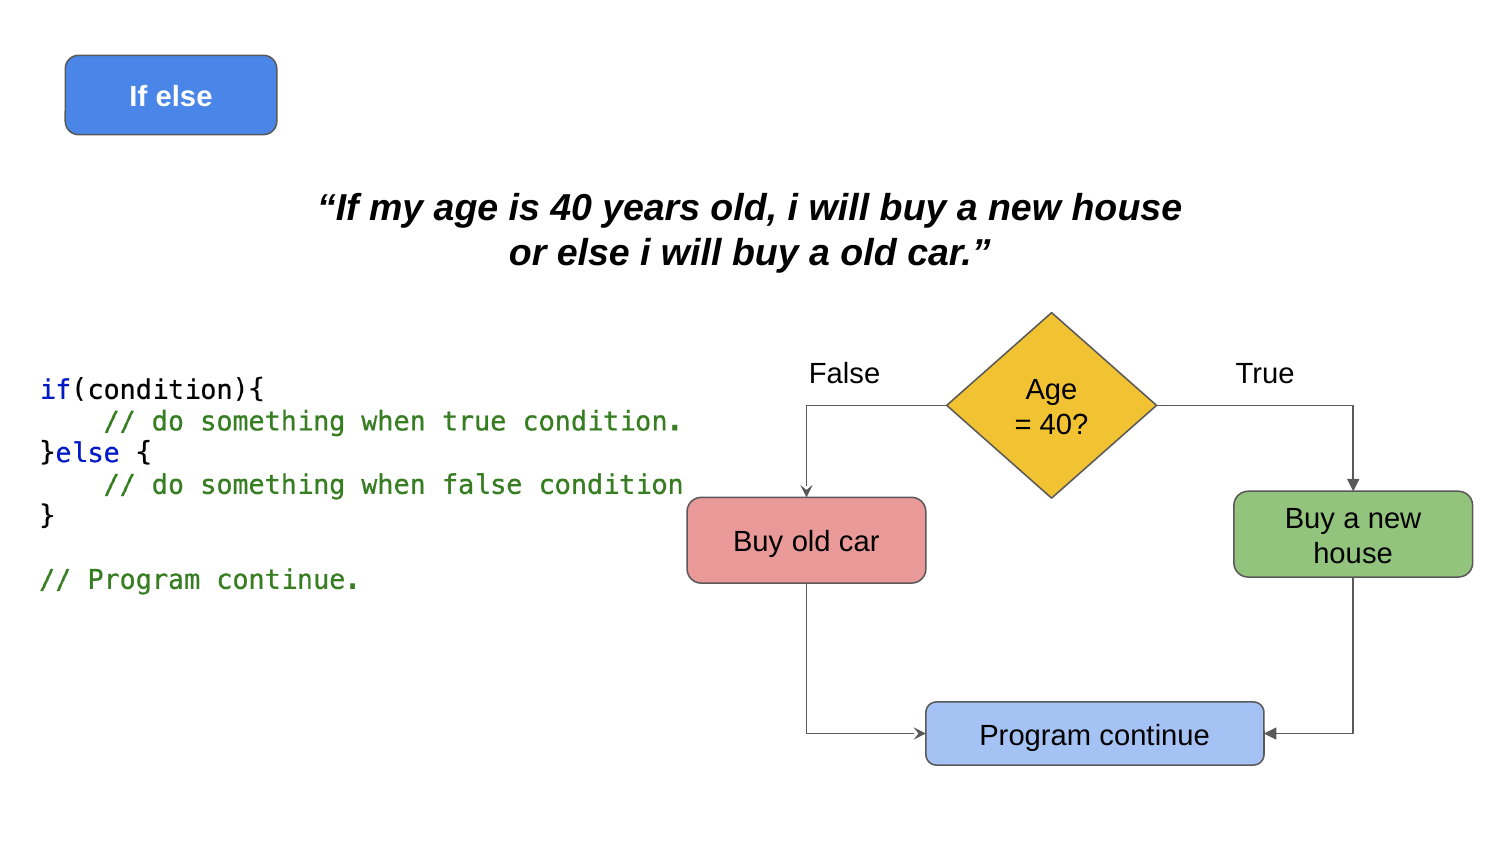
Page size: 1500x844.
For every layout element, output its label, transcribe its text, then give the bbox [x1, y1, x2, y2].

text_box “If my age is 40 years old, i will buy a new house or else i will buy a old car.” [291, 168, 1209, 289]
text_box If else [65, 55, 277, 135]
picture [15, 355, 686, 613]
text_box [686, 312, 1473, 766]
